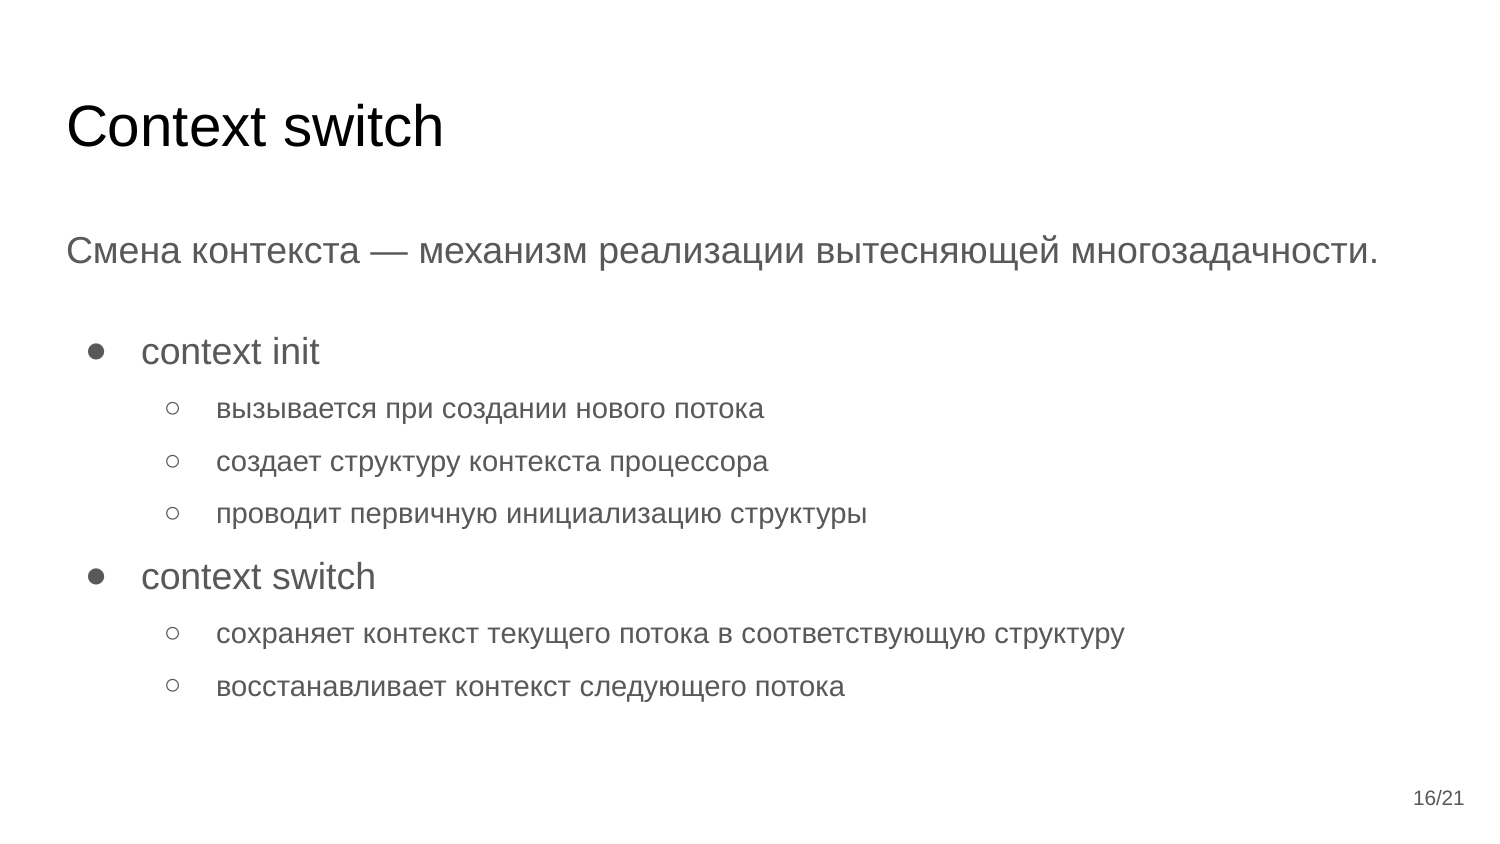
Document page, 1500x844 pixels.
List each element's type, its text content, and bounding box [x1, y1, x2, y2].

list Смена контекста — механизм реализации вытесняющей многозадачности. context init вызывается при создании нового потока создает структуру контекста процессора проводит первичную инициализацию структуры context switch сохраняет контекст текущего потока в соответствующую структуру восстанавливает контекст следующего потока [51, 189, 1449, 750]
slide_number 16/21 [1389, 764, 1480, 830]
title Context switch [51, 72, 1449, 167]
